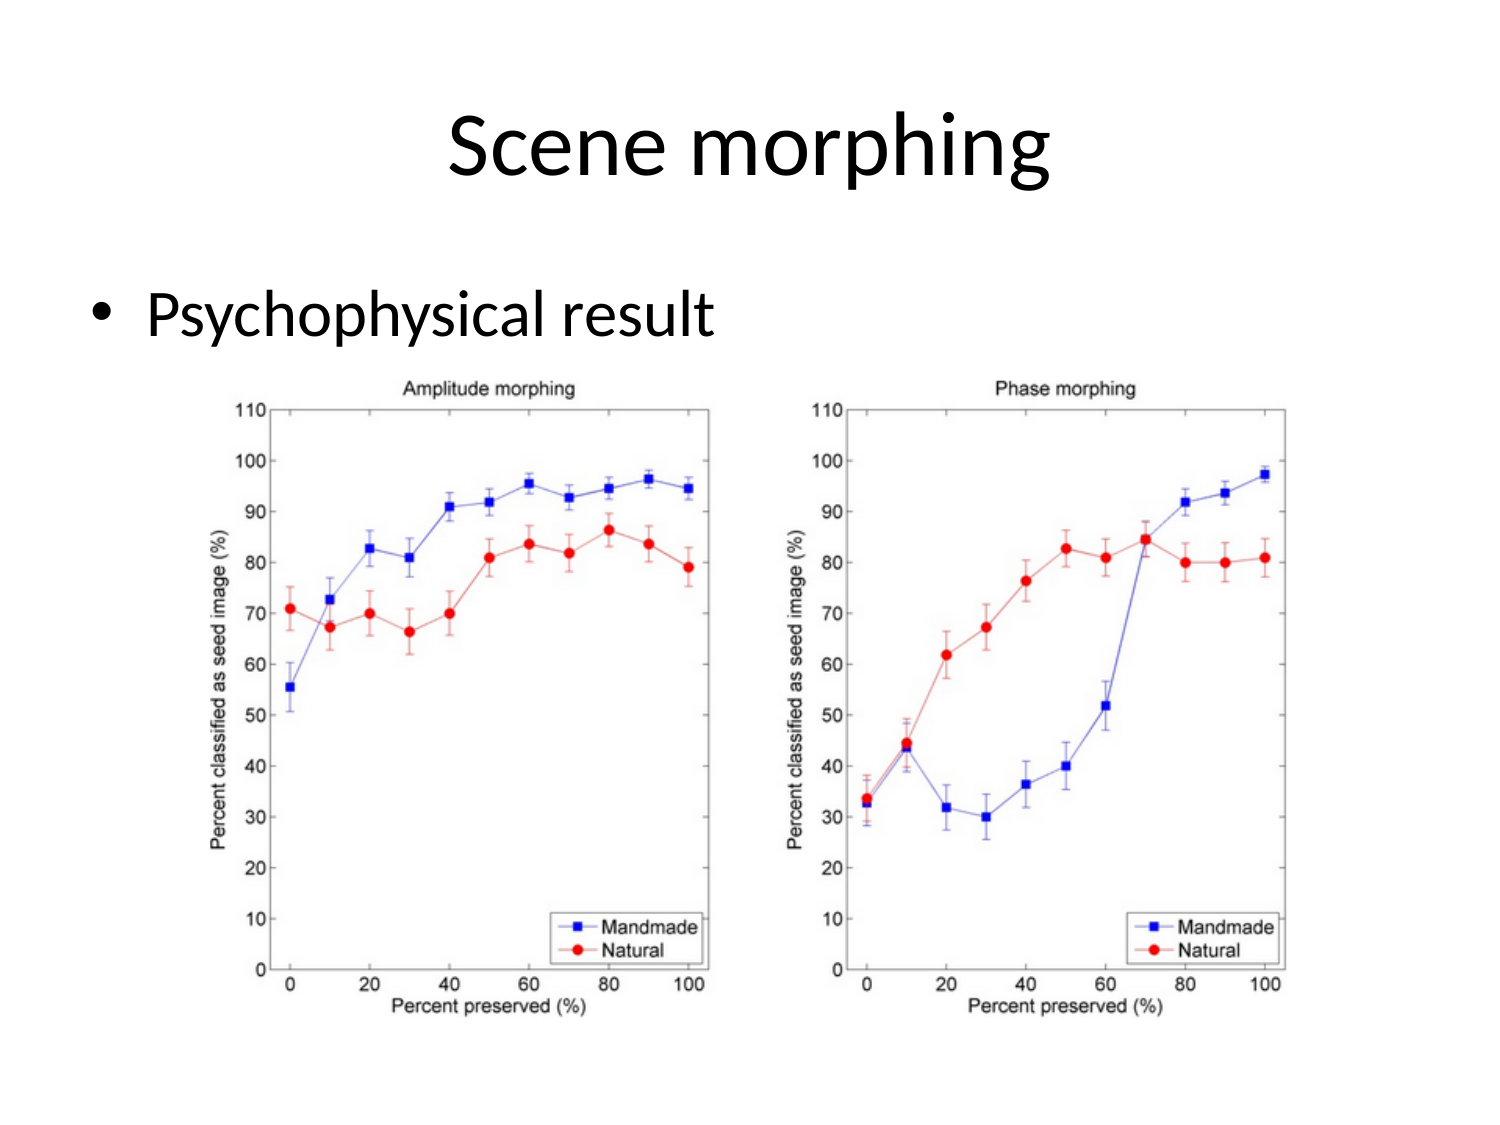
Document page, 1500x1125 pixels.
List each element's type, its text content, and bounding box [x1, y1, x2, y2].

title Scene morphing [75, 45, 1425, 233]
list Psychophysical result [75, 262, 1425, 1005]
picture [198, 366, 1302, 1026]
